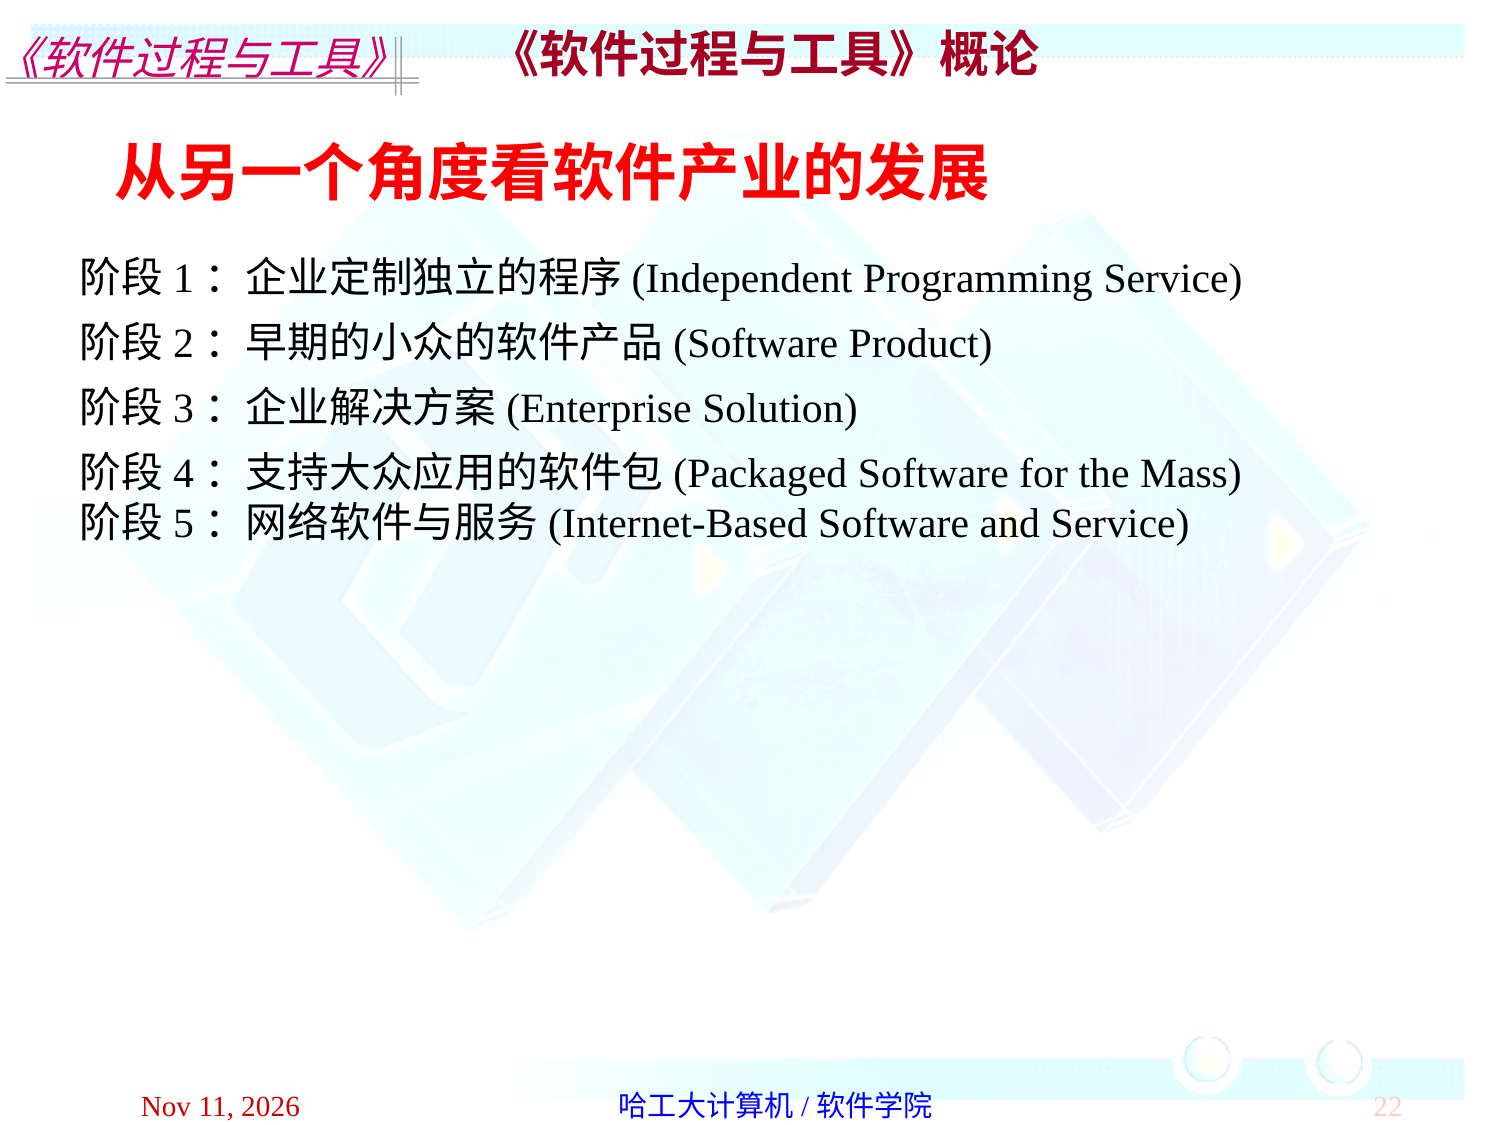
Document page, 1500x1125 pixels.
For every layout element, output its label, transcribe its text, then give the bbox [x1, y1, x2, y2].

list 阶段1：企业定制独立的程序(Independent Programming Service) 阶段2：早期的小众的软件产品(Software Product) 阶段3：企业解决方案(Enterprise Solution) 阶段4：支持大众应用的软件包(Packaged Software for the Mass) 阶段5：网络软件与服务(Internet-Based Software and Service) [64, 243, 1412, 1083]
text_box 《软件过程与工具》概论 [389, 15, 1140, 90]
text_box 从另一个角度看软件产业的发展 [100, 125, 1414, 232]
